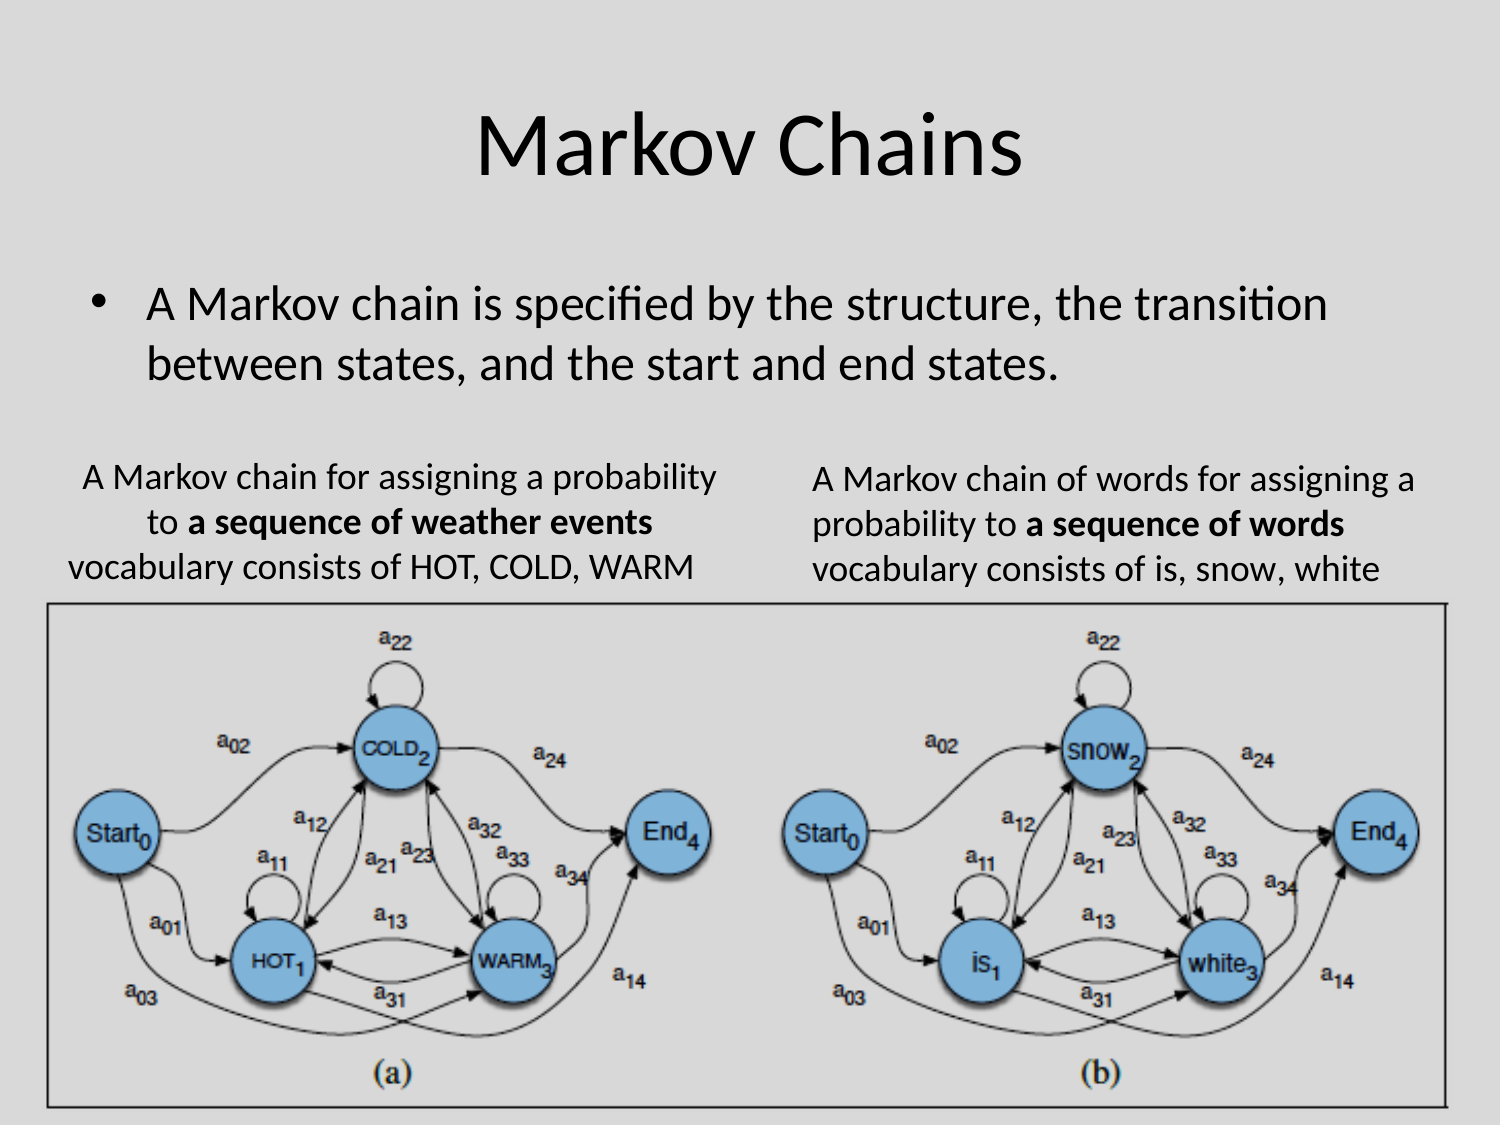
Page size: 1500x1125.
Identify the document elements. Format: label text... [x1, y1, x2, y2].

title Markov Chains [75, 45, 1425, 233]
picture [40, 597, 1453, 1113]
list A Markov chain is specified by the structure, the transition between states, and the start and end states. [75, 262, 1425, 480]
text_box A Markov chain for assigning a probability to a sequence of weather events vocabulary consists of HOT, COLD, WARM [53, 444, 747, 595]
text_box A Markov chain of words for assigning a probability to a sequence of words vocabulary consists of is, snow, white [797, 446, 1453, 597]
